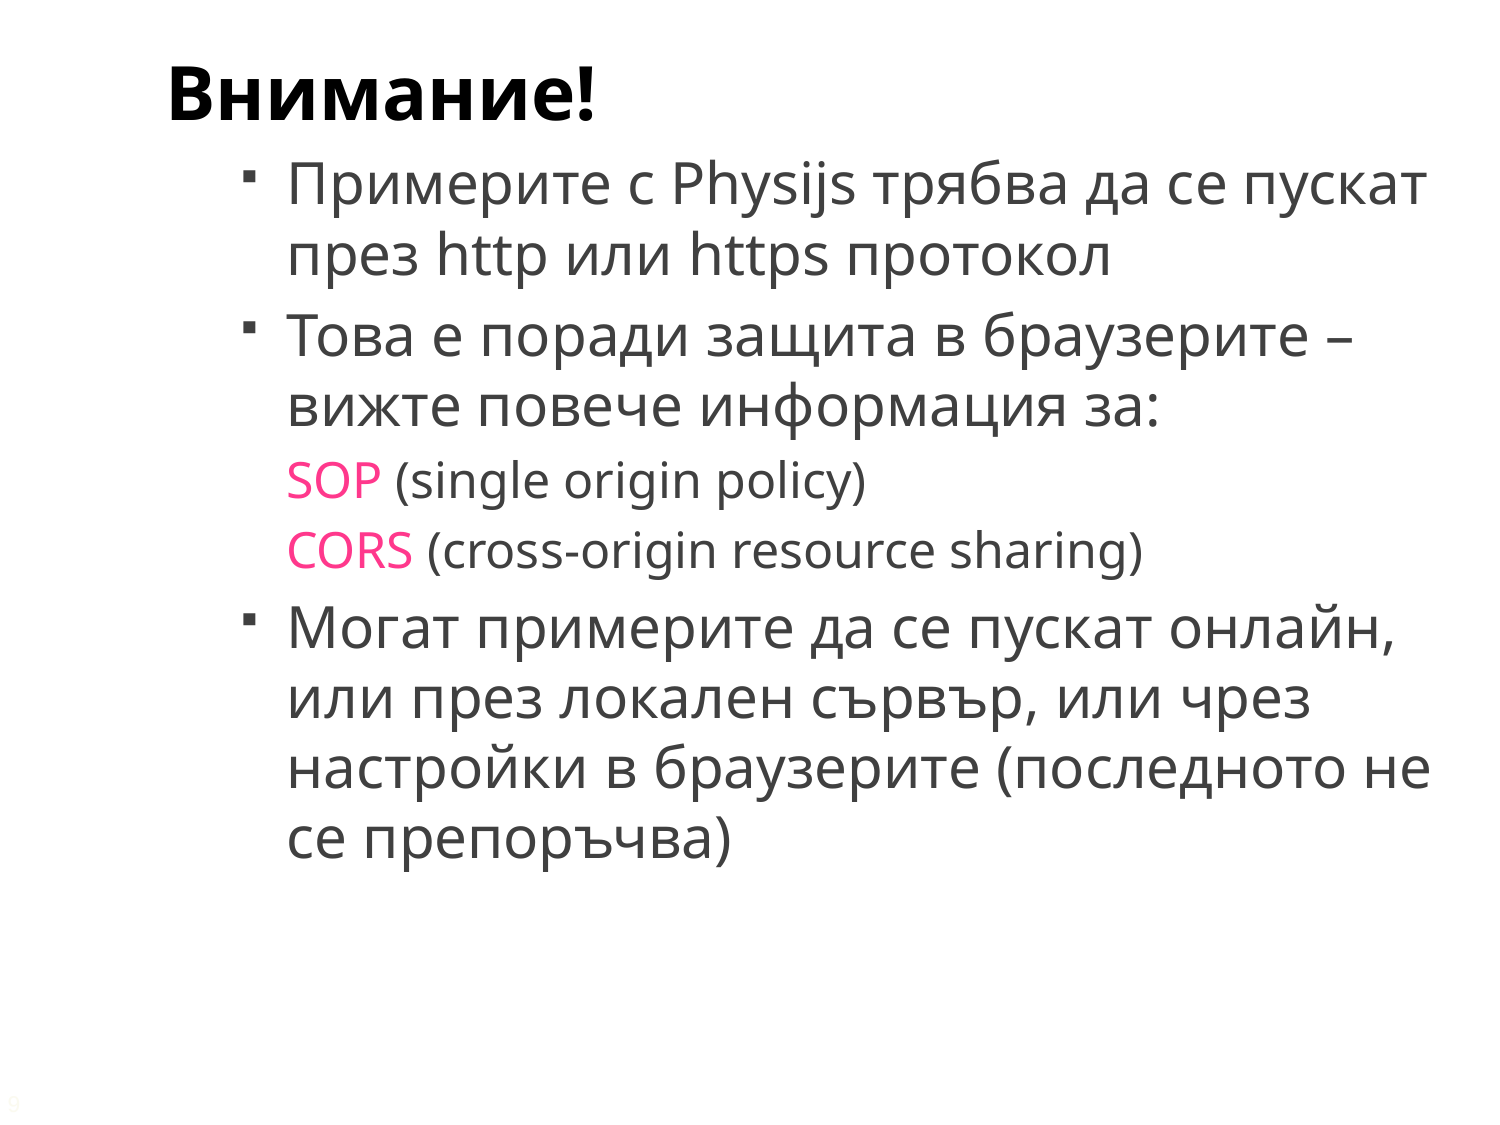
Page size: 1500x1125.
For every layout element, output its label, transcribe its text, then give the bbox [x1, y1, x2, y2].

list Внимание! Примерите с Physijs трябва да се пускат през http или https протокол Това е поради защита в браузерите – вижте повече информация за: SOP (single origin policy) CORS (cross-origin resource sharing) Могат примерите да се пускат онлайн, или през локален сървър, или чрез настройки в браузерите (последното не се препоръчва) [150, 37, 1488, 1113]
